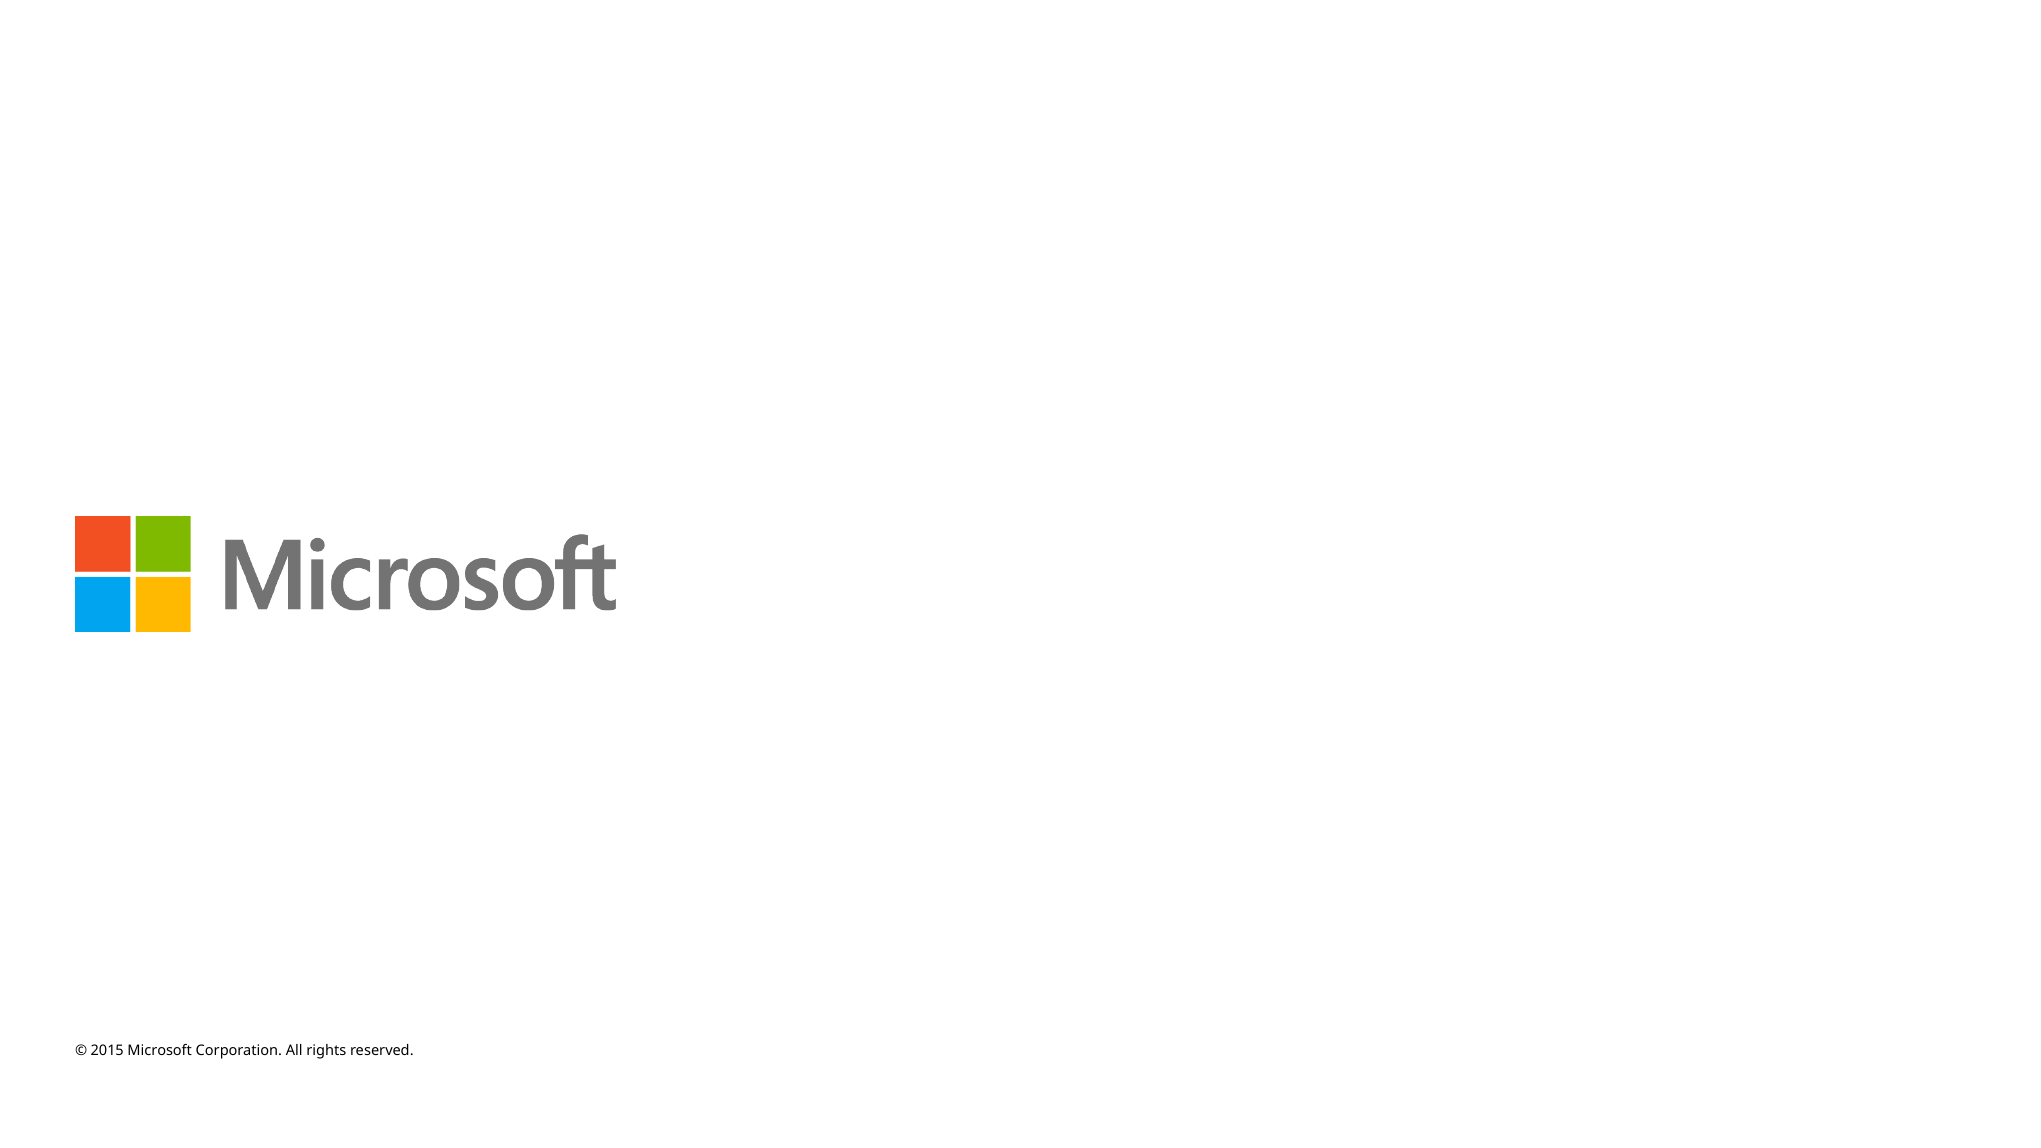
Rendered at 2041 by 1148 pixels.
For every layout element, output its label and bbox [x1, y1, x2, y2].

picture [75, 516, 616, 632]
